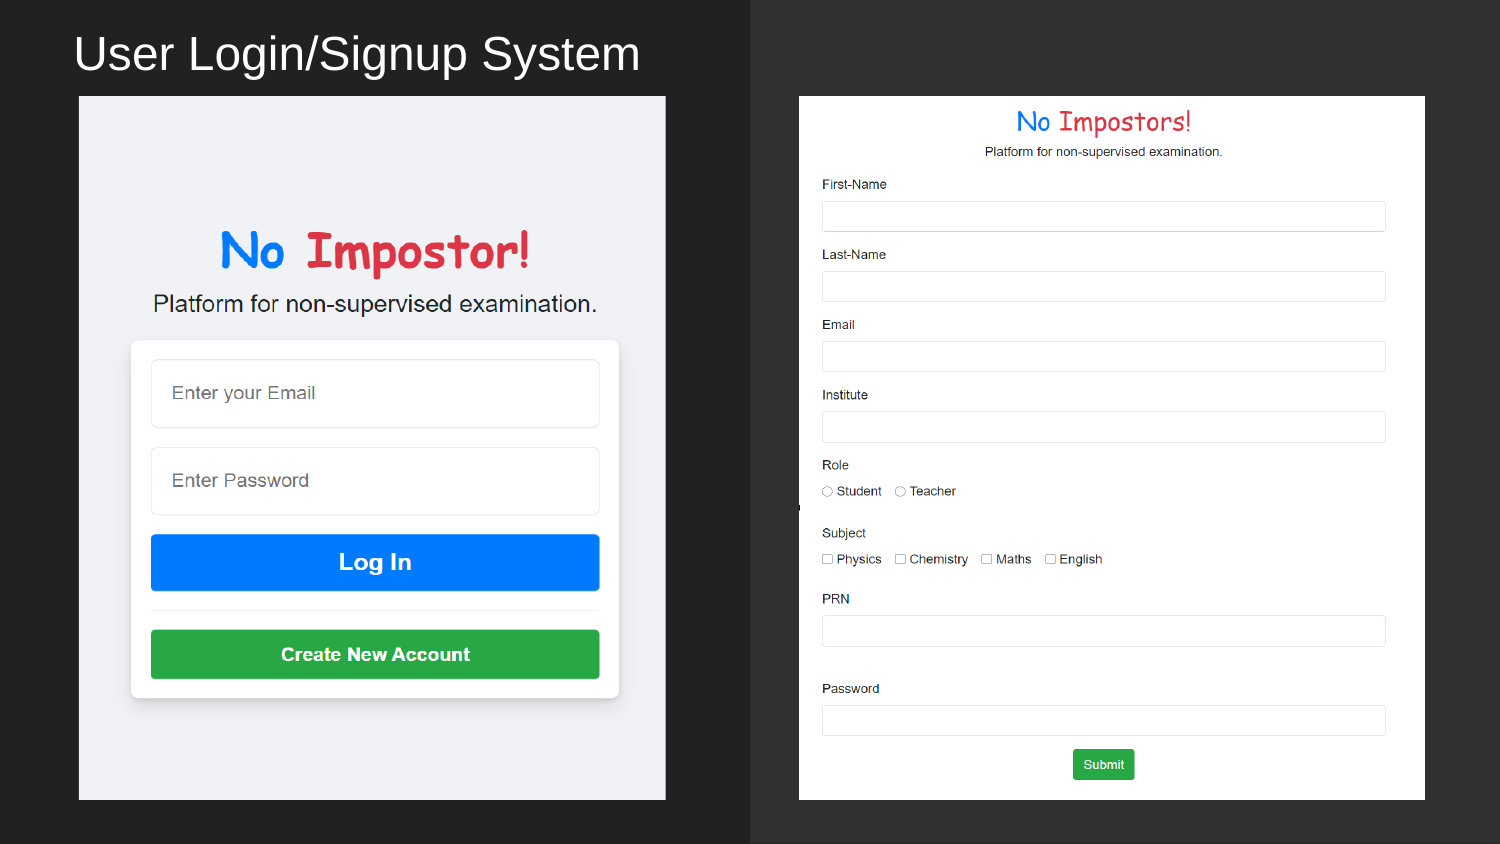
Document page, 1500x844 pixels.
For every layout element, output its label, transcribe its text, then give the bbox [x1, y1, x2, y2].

title User Login/Signup System [0, 0, 881, 103]
picture [799, 96, 1426, 801]
picture [78, 96, 666, 801]
